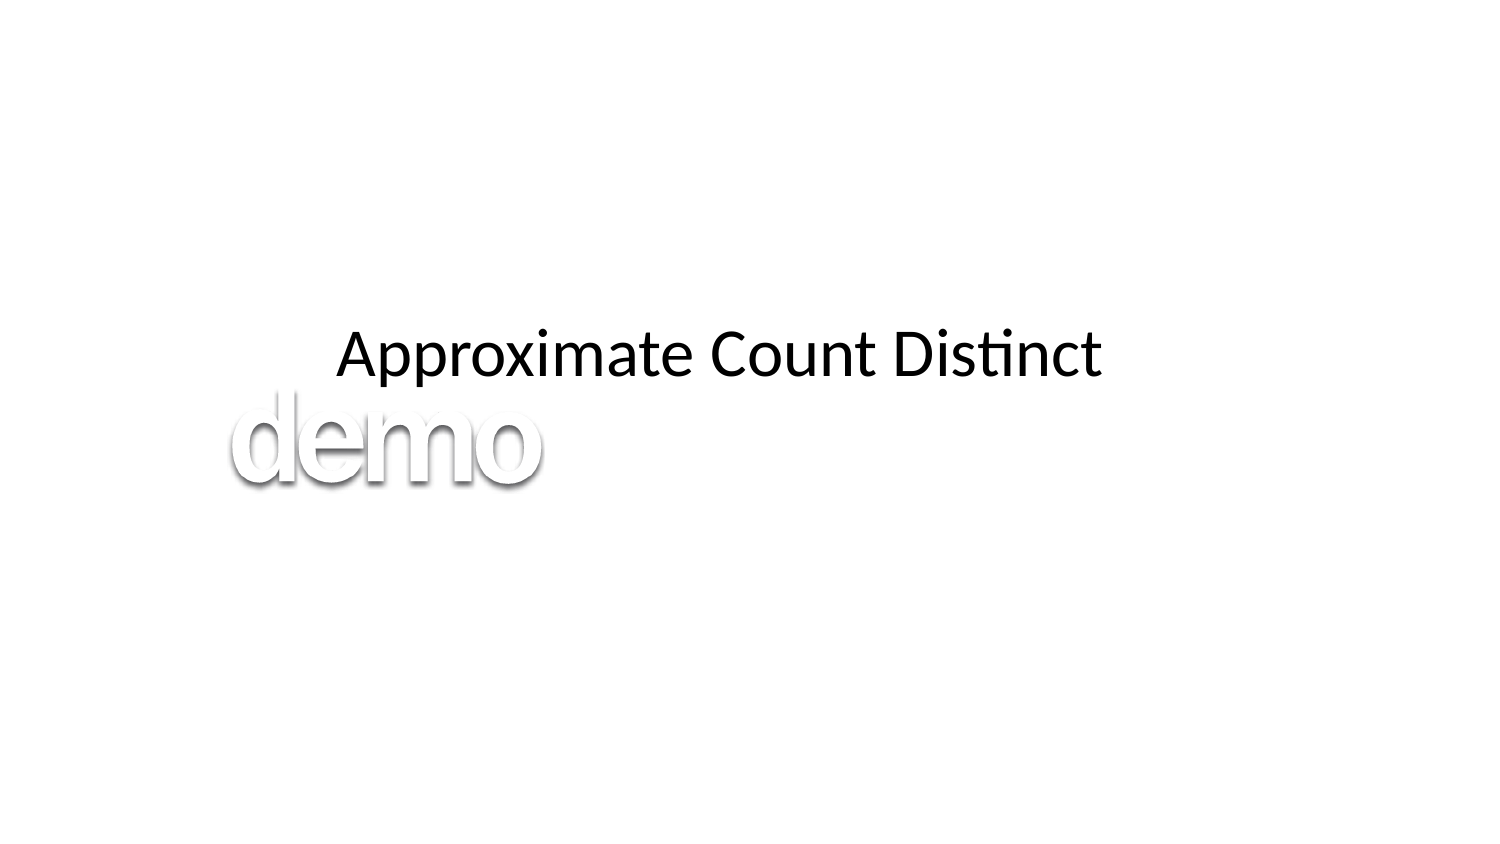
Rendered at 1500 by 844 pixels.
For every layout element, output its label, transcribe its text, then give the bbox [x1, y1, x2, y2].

picture [227, 352, 545, 518]
text_box Approximate Count Distinct [325, 311, 1488, 397]
